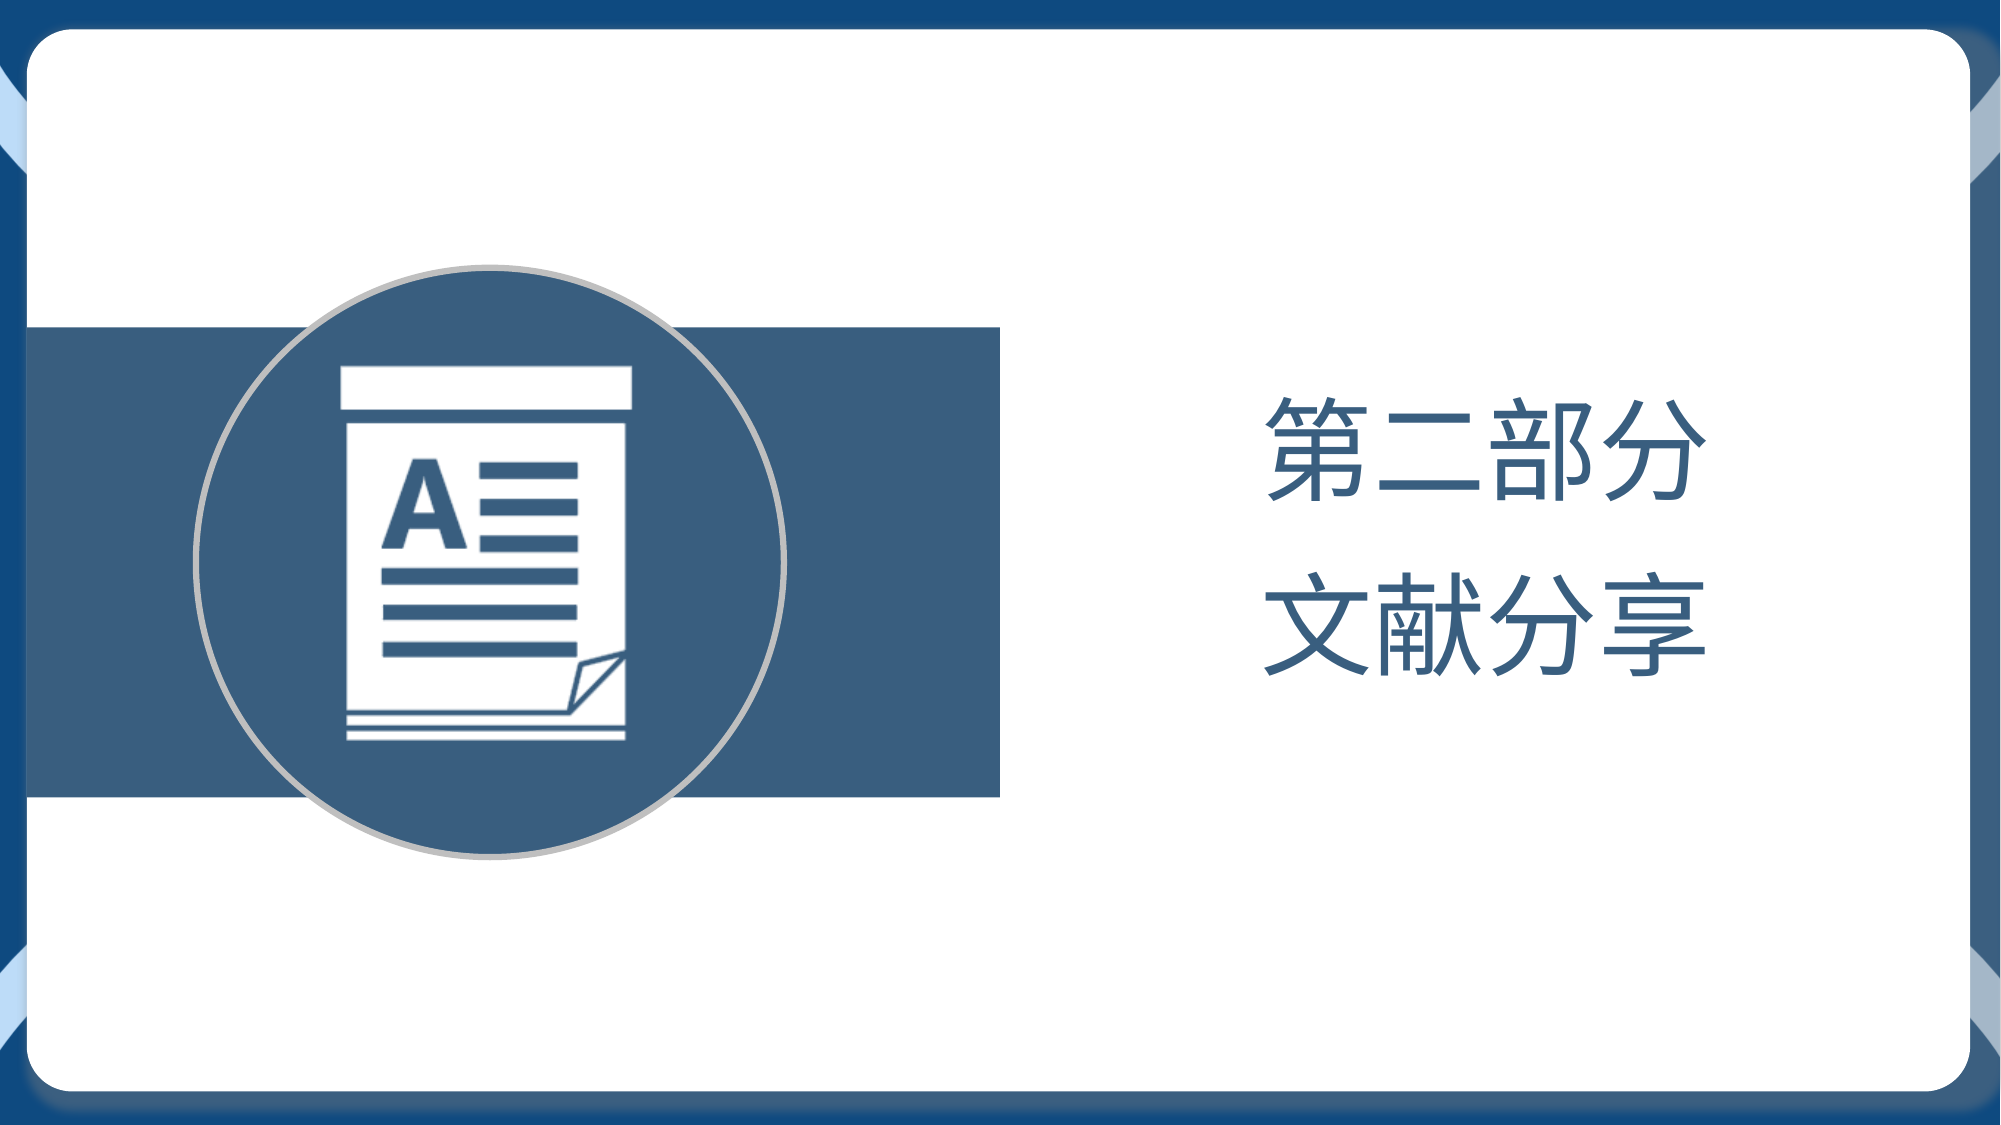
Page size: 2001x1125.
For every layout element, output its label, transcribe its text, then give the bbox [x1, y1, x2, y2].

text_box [195, 267, 784, 858]
text_box [784, 326, 1001, 798]
text_box 第二部分 文献分享 [999, 331, 1973, 698]
picture [0, 0, 2000, 1125]
text_box [26, 326, 195, 798]
